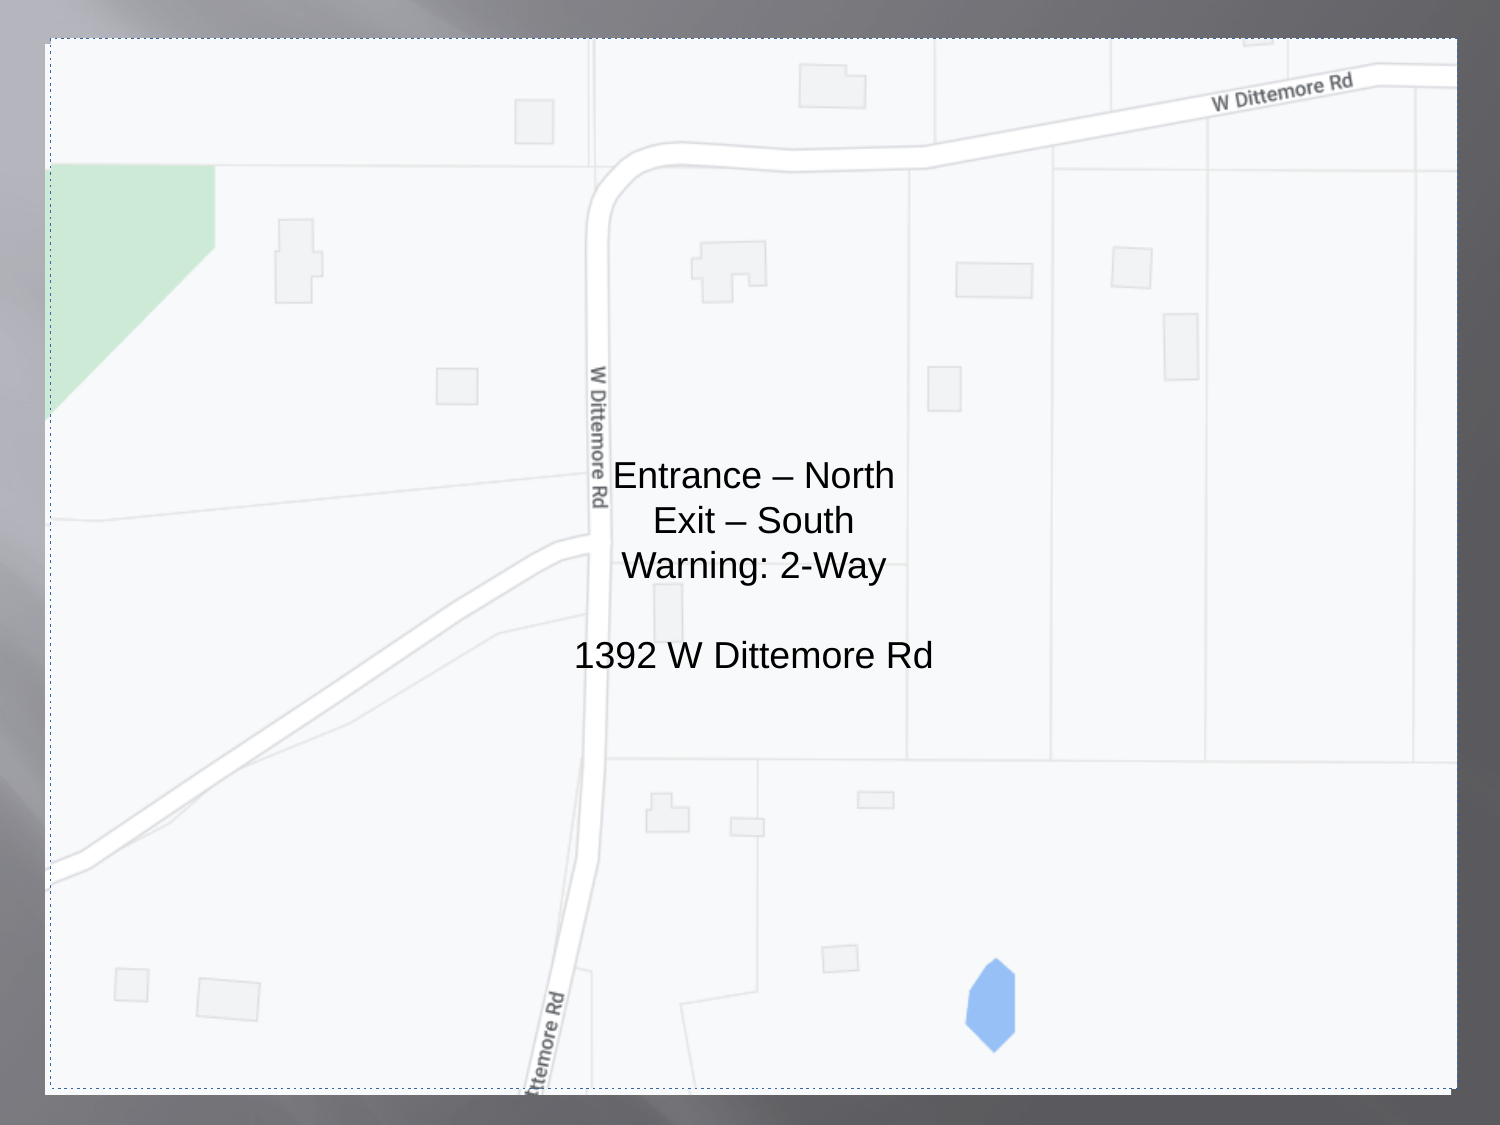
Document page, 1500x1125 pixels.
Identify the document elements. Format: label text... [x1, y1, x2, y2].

text_box Entrance [45, 44, 1452, 1095]
picture [0, 0, 1500, 1125]
text_box Entrance – North Exit – South Warning: 2-Way 1392 W Dittemore Rd [50, 38, 1458, 1089]
